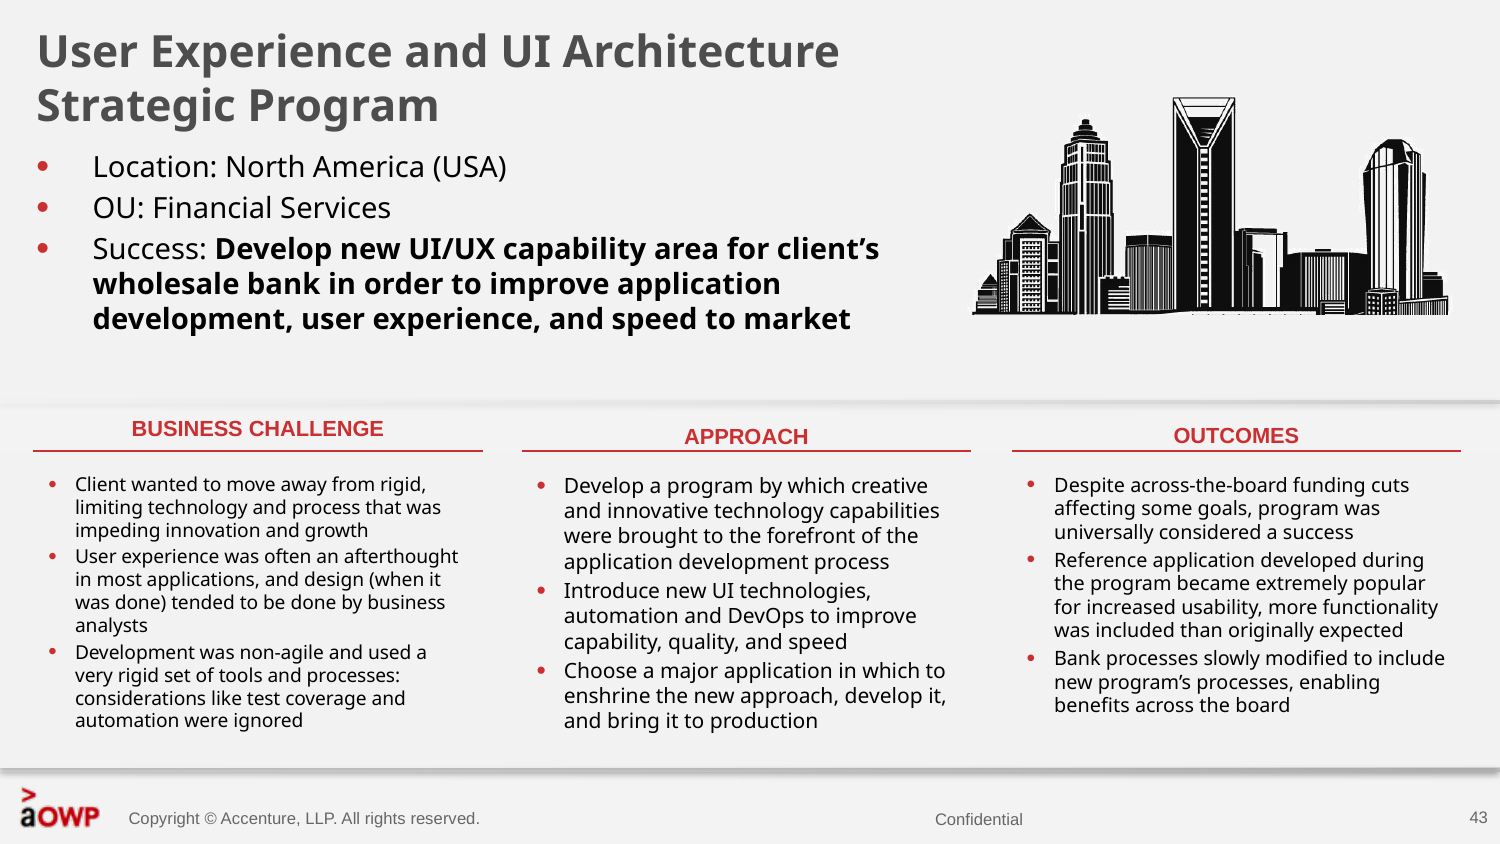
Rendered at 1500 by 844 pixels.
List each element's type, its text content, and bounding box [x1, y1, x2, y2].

list Location: North America (USA) OU: Financial Services Success: Develop new UI/UX capability area for client’s wholesale bank in order to improve application development, user experience, and speed to market [21, 141, 968, 371]
list Despite across-the-board funding cuts affecting some goals, program was universally considered a success Reference application developed during the program became extremely popular for increased usability, more functionality was included than originally expected Bank processes slowly modified to include new program’s processes, enabling benefits across the board [1011, 465, 1462, 742]
footer Confidential [555, 783, 1403, 829]
picture [0, 777, 114, 839]
picture [967, 42, 1464, 316]
list Client wanted to move away from rigid, limiting technology and process that was impeding innovation and growth User experience was often an afterthought in most applications, and design (when it was done) tended to be done by business analysts Development was non-agile and used a very rigid set of tools and processes: considerations like test coverage and automation were ignored [33, 465, 483, 742]
title User Experience and UI Architecture Strategic Program [21, 15, 968, 139]
slide_number 43 [1429, 782, 1489, 828]
list Develop a program by which creative and innovative technology capabilities were brought to the forefront of the application development process Introduce new UI technologies, automation and DevOps to improve capability, quality, and speed Choose a major application in which to enshrine the new approach, develop it, and bring it to production [521, 465, 972, 742]
